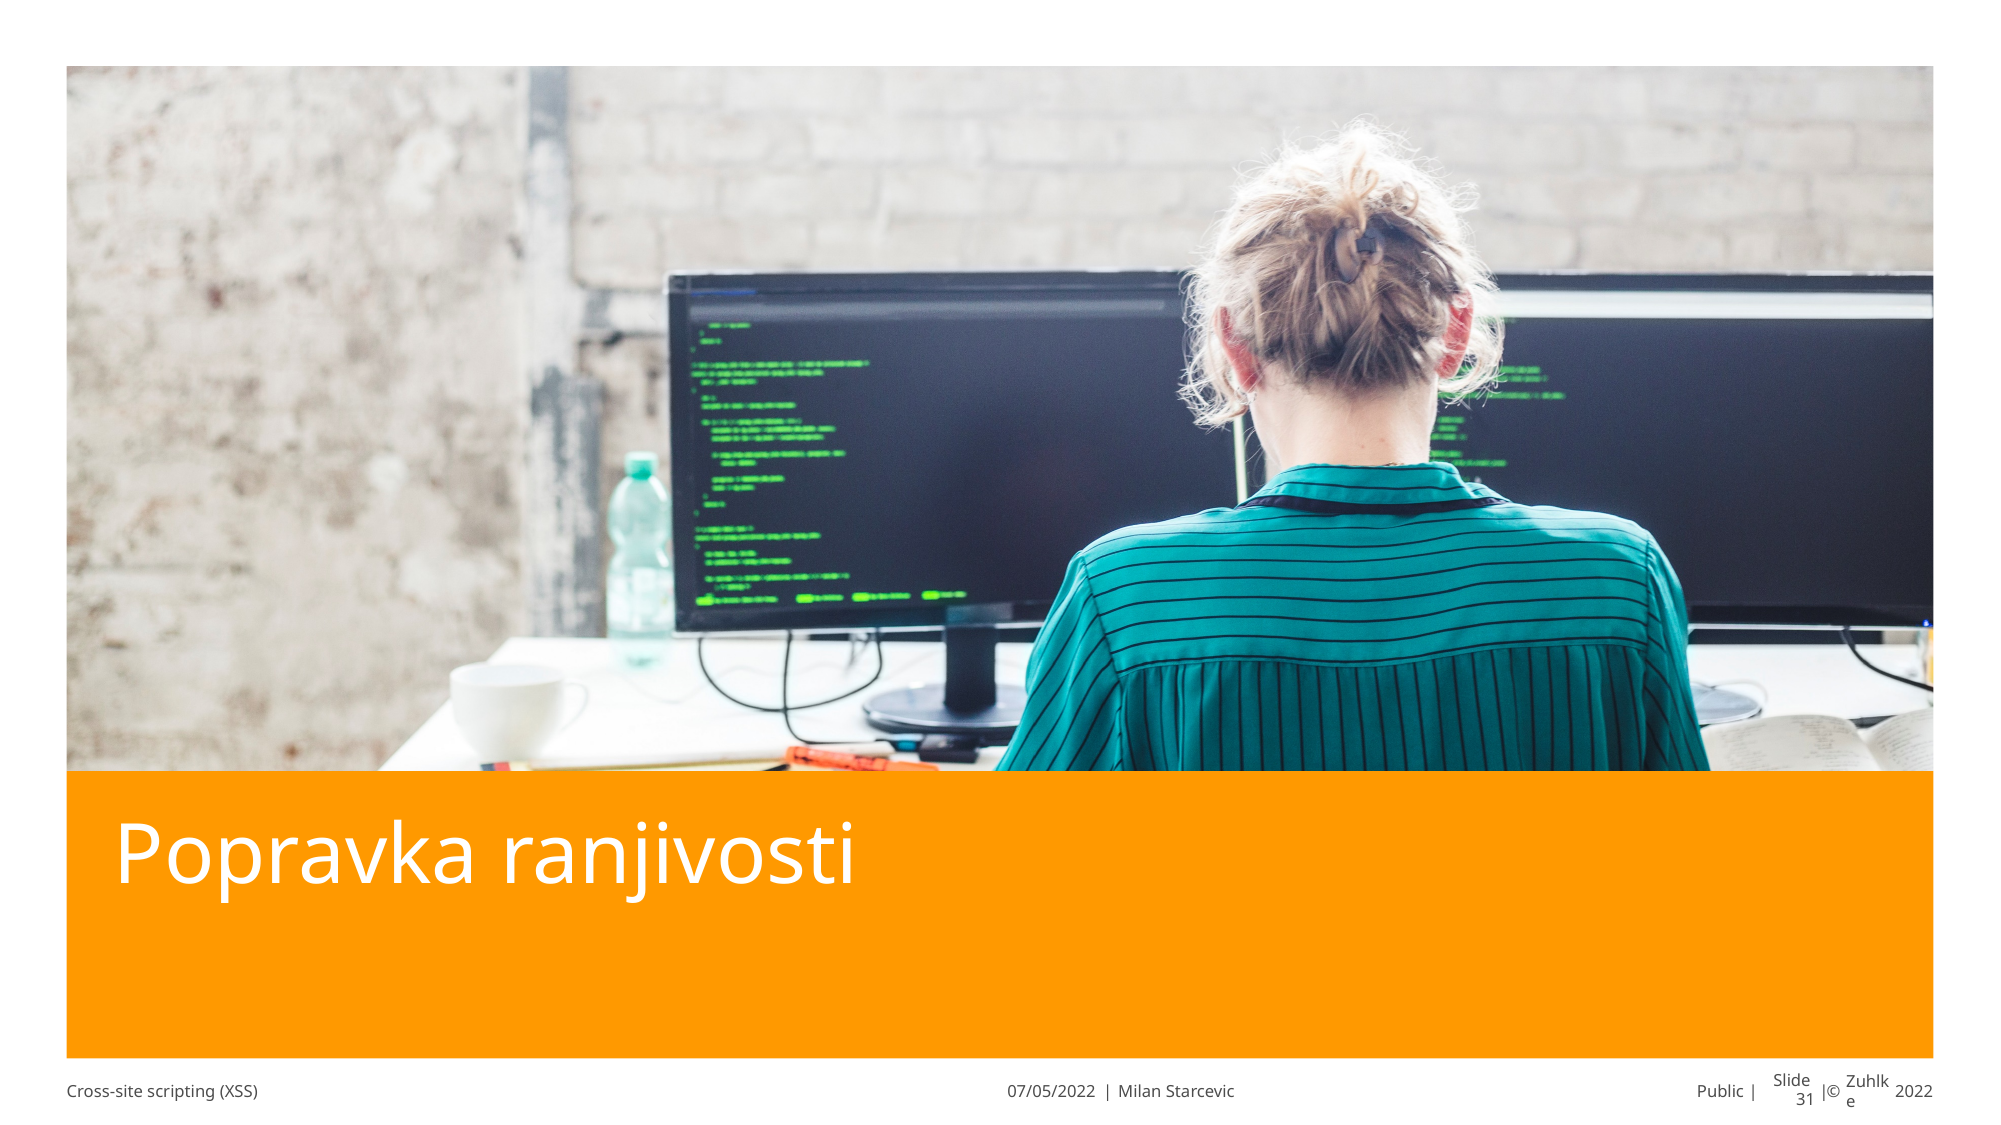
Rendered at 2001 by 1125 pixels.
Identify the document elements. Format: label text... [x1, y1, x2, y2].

list Popravka ranjivosti [66, 782, 1934, 1059]
picture [66, 66, 1934, 772]
